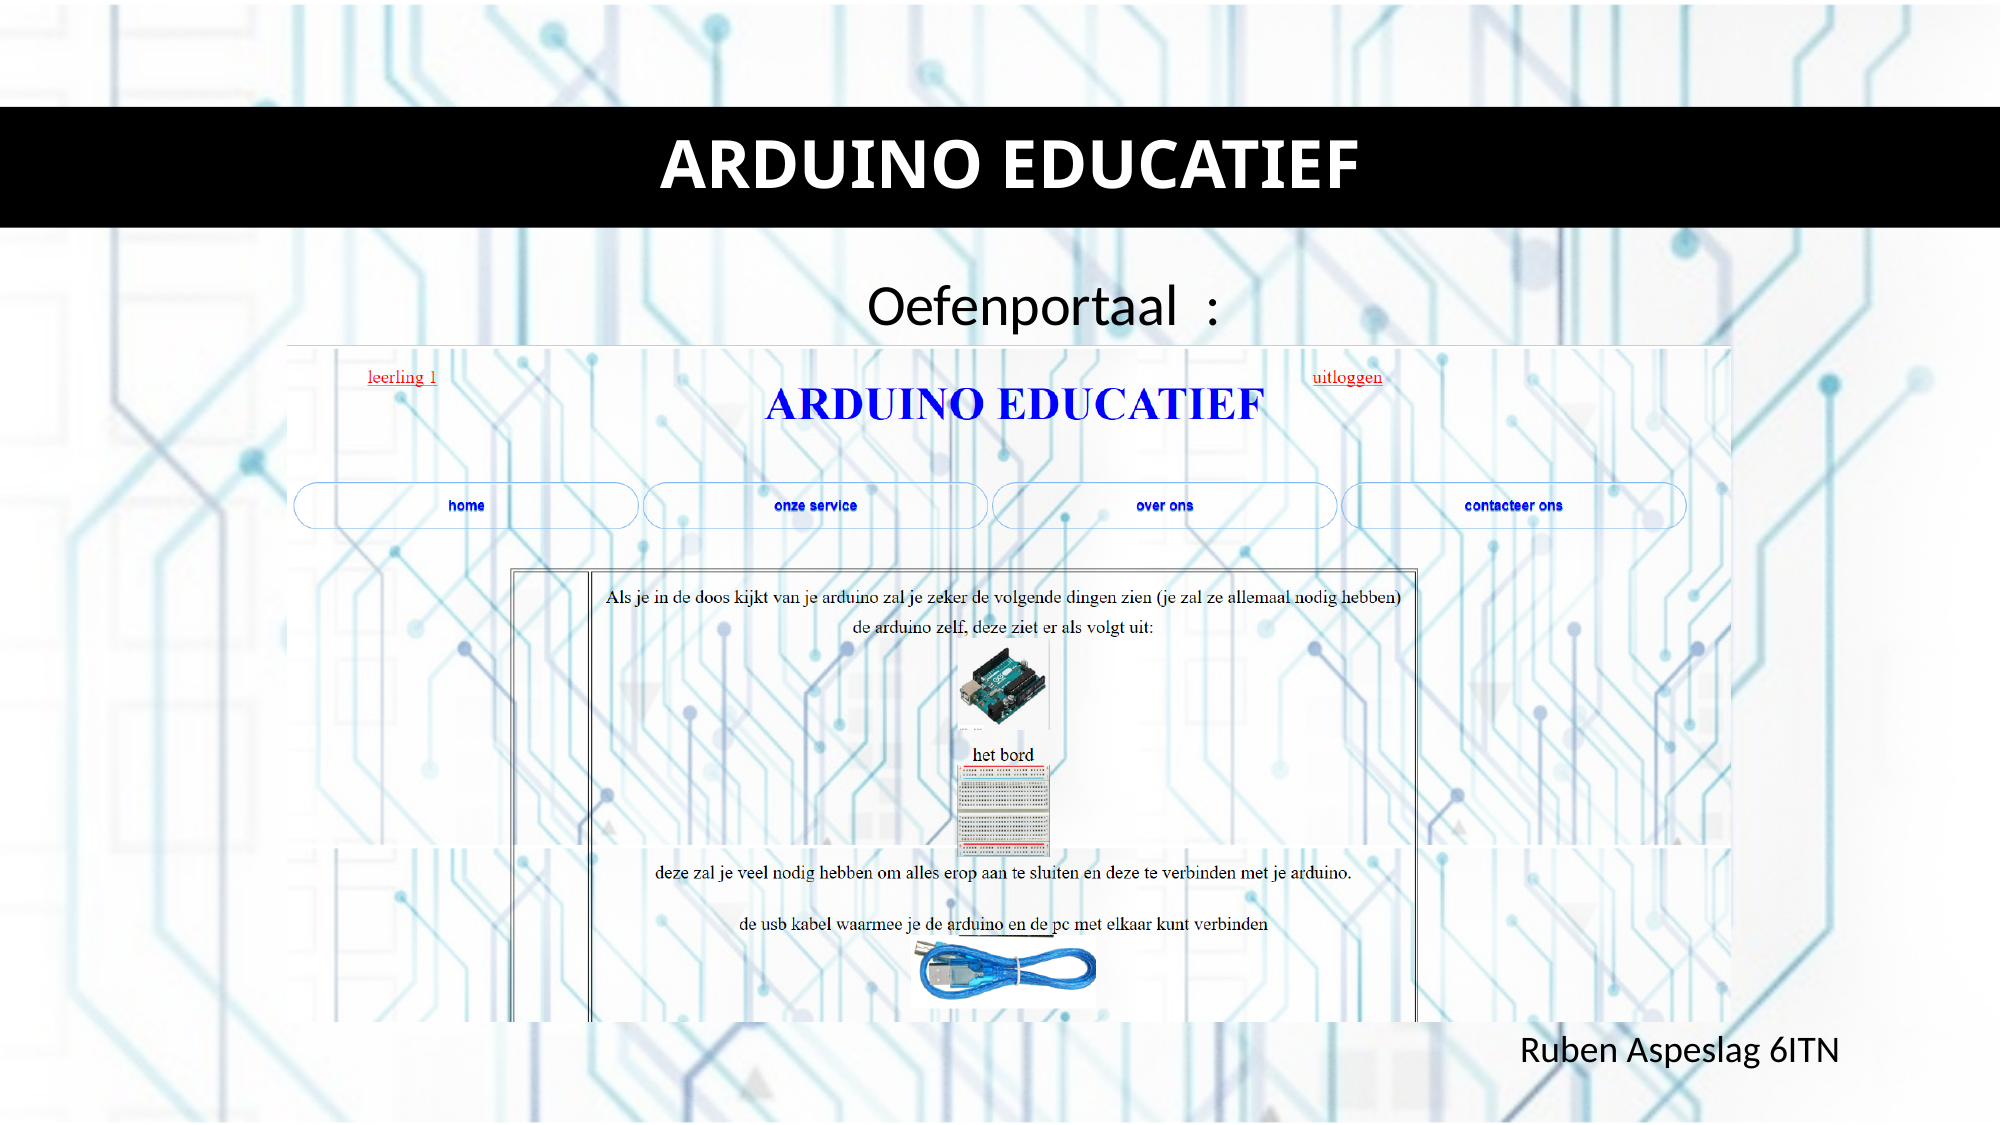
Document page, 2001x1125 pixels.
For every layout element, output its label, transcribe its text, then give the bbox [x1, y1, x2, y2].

text_box [0, 106, 2000, 229]
text_box Ruben Aspeslag 6ITN [1505, 1018, 1931, 1078]
text_box Oefenportaal : [852, 259, 1303, 345]
title ARDUINO EDUCATIEF [91, 105, 1931, 228]
picture [0, 0, 2001, 1125]
